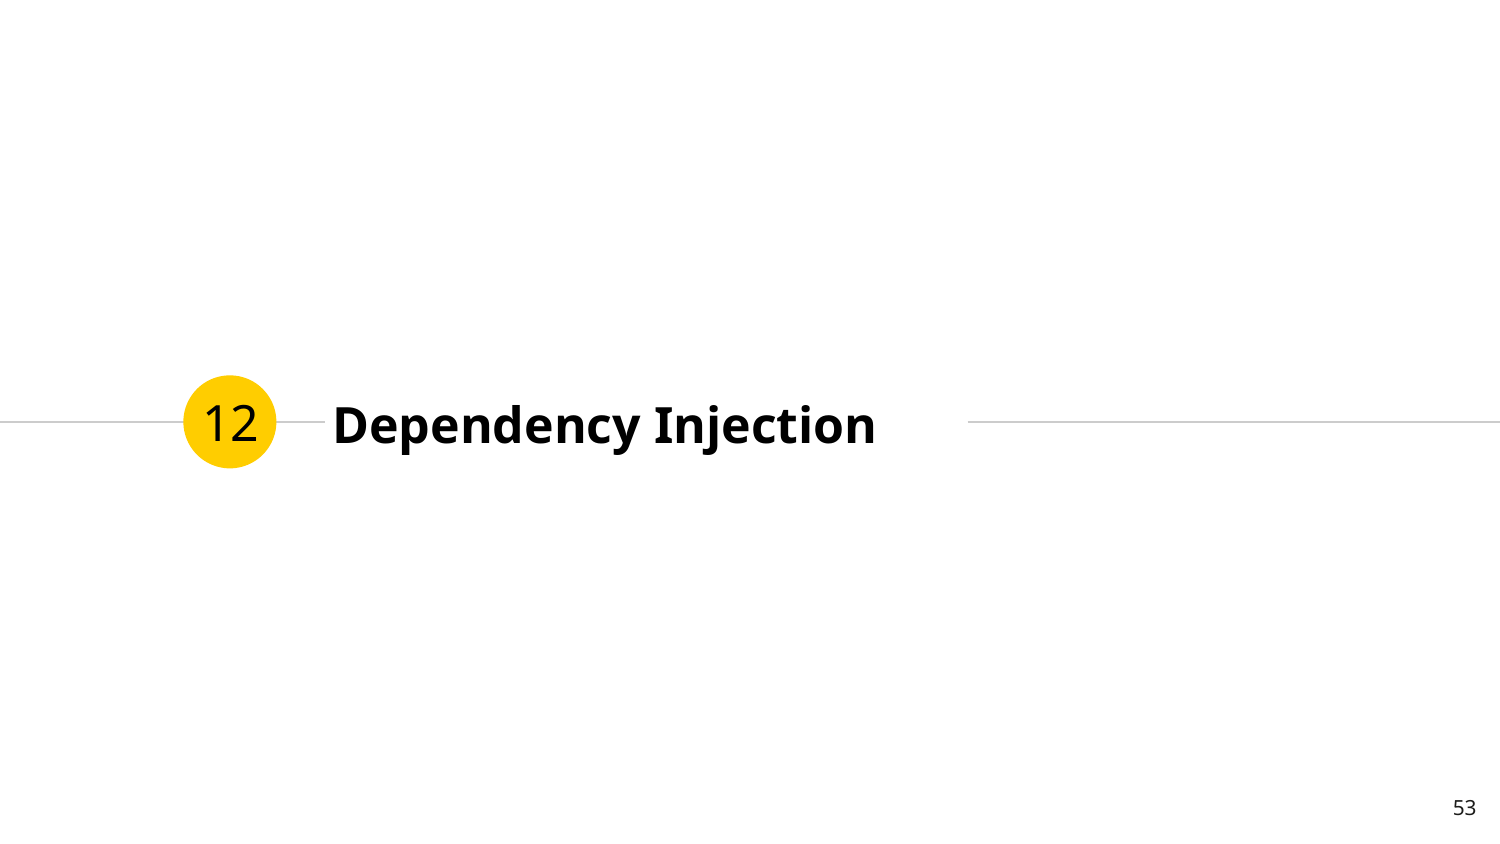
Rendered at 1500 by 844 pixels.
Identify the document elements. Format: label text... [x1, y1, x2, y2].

slide_number 53 [1401, 779, 1492, 844]
text_box 12 [186, 375, 276, 468]
title Dependency Injection [317, 277, 1310, 469]
